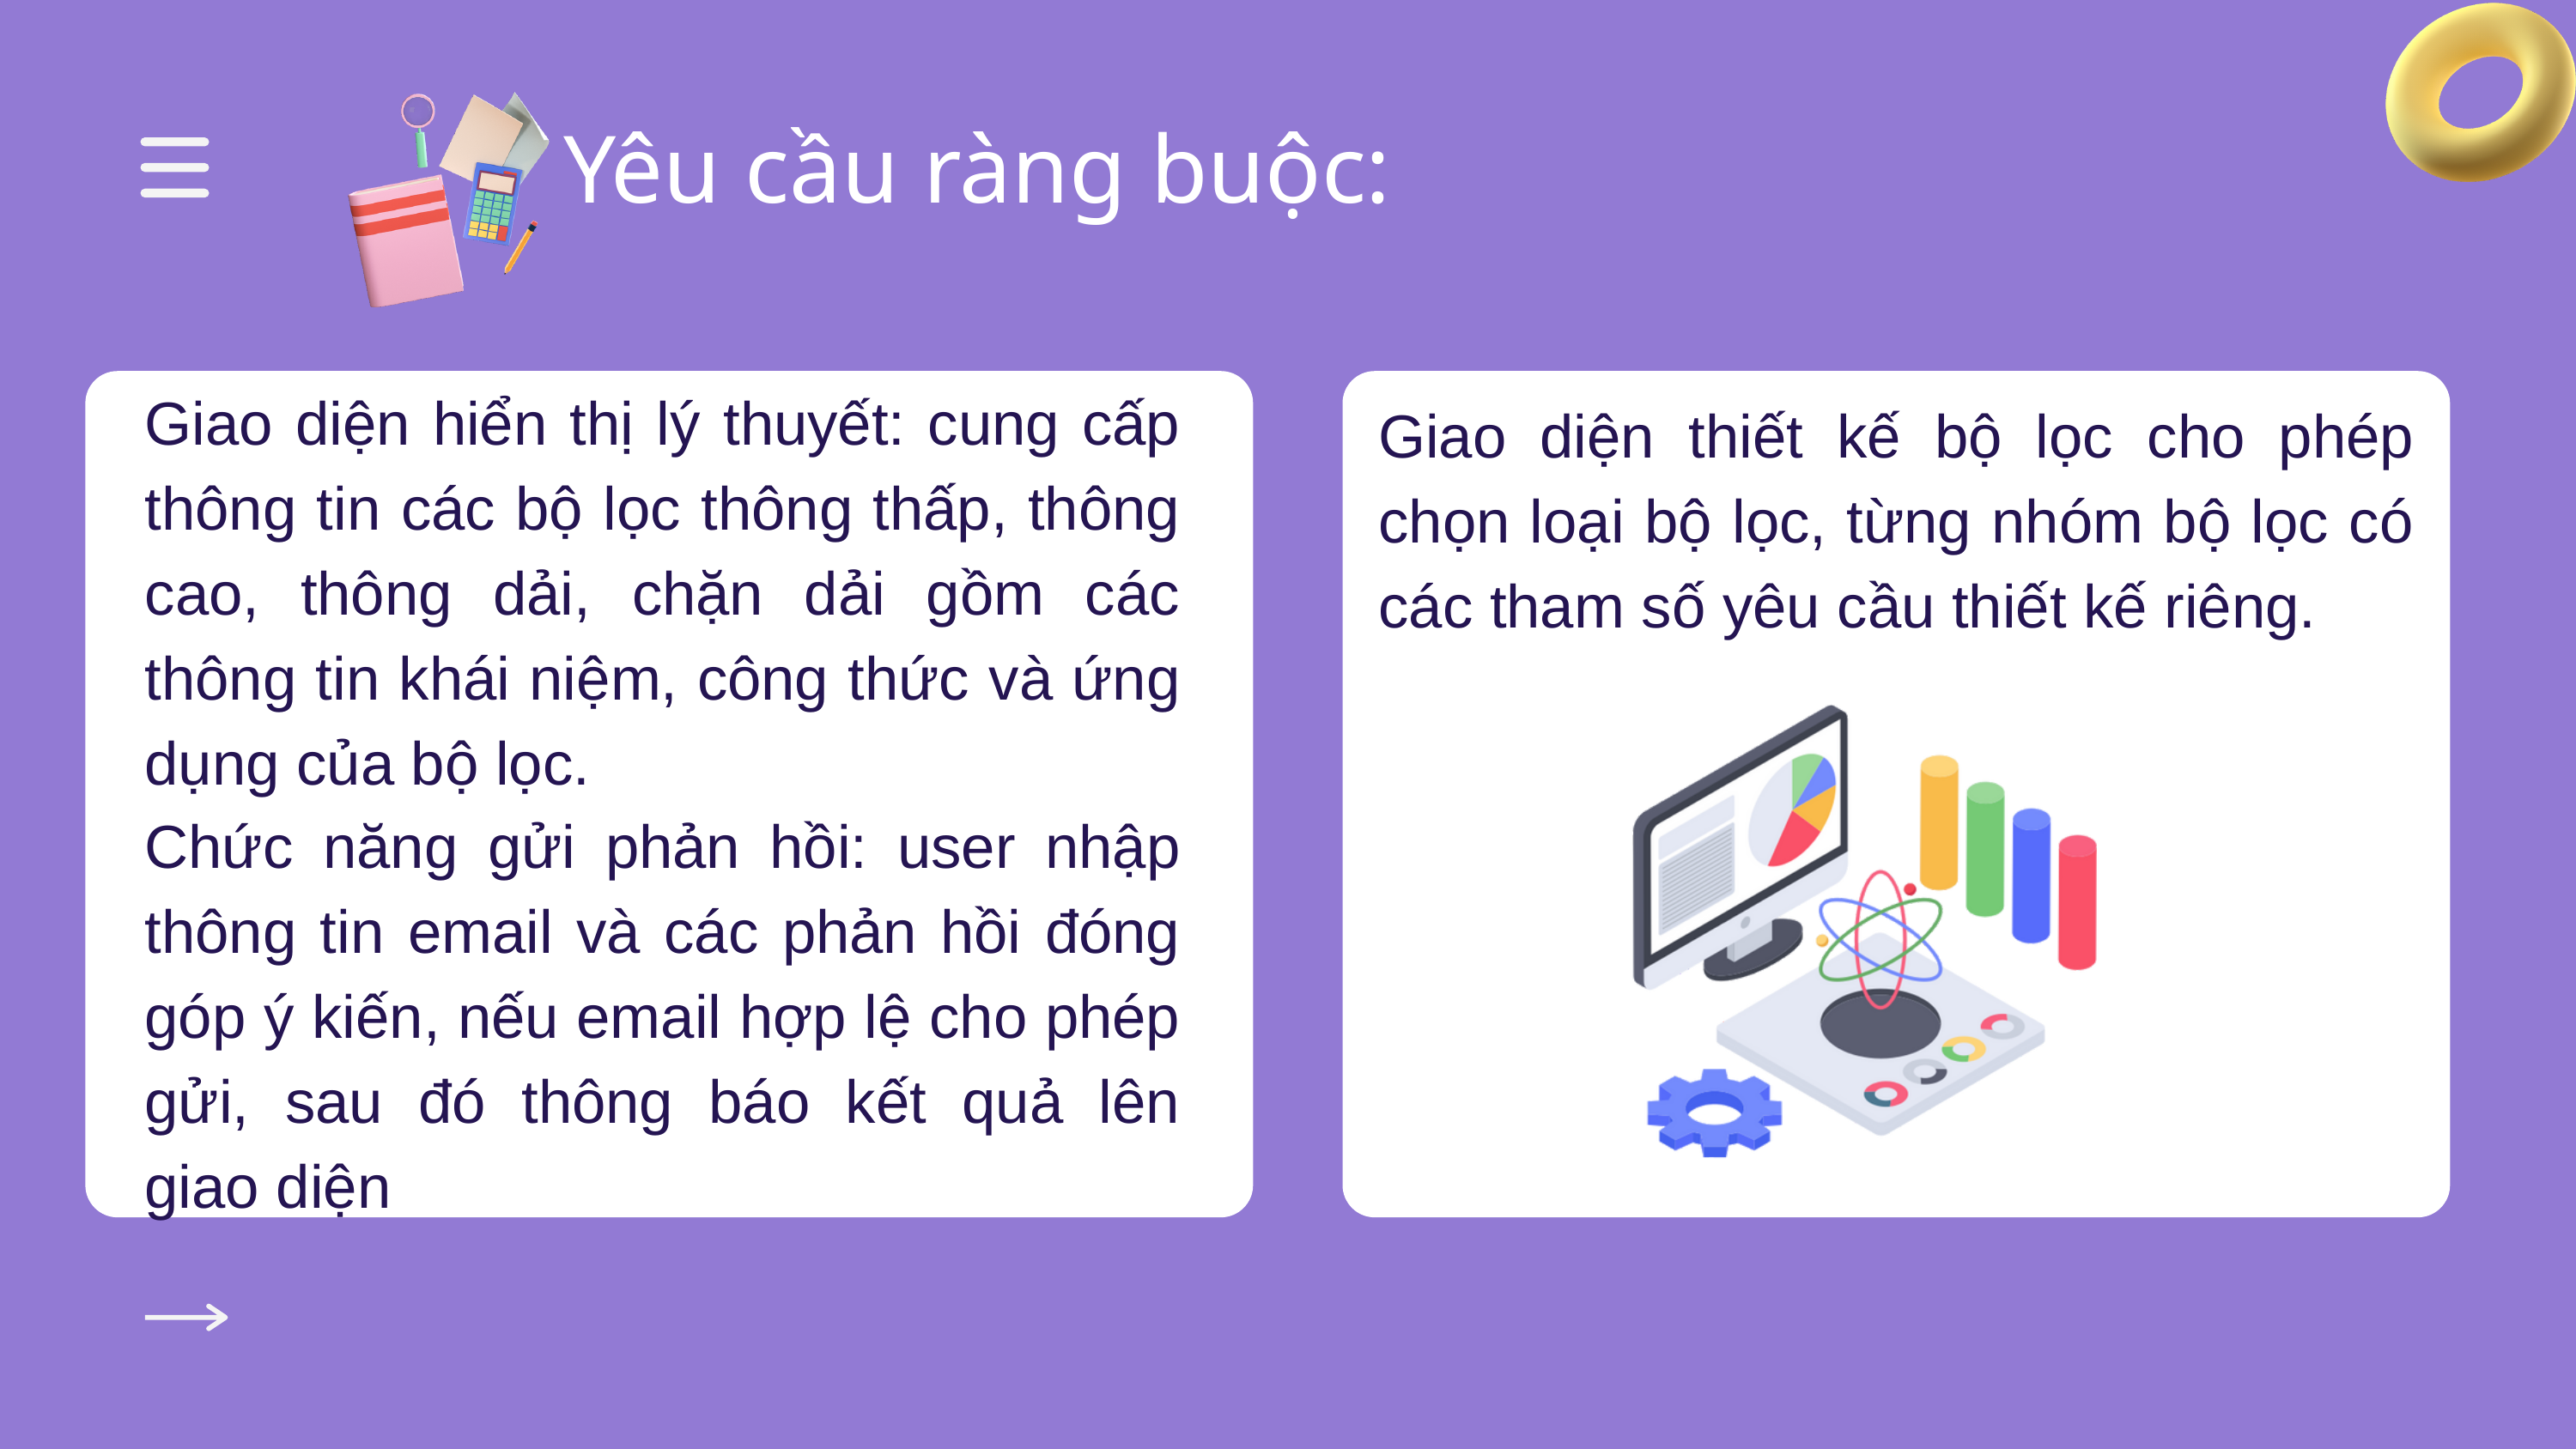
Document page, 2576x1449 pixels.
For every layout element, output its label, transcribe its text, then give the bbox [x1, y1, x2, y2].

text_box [144, 1303, 228, 1331]
text_box [2385, 3, 2576, 182]
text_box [144, 141, 205, 200]
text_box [85, 370, 1254, 1218]
text_box [348, 92, 550, 307]
text_box Yêu cầu ràng buộc: [471, 91, 1508, 222]
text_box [1342, 370, 2451, 1218]
